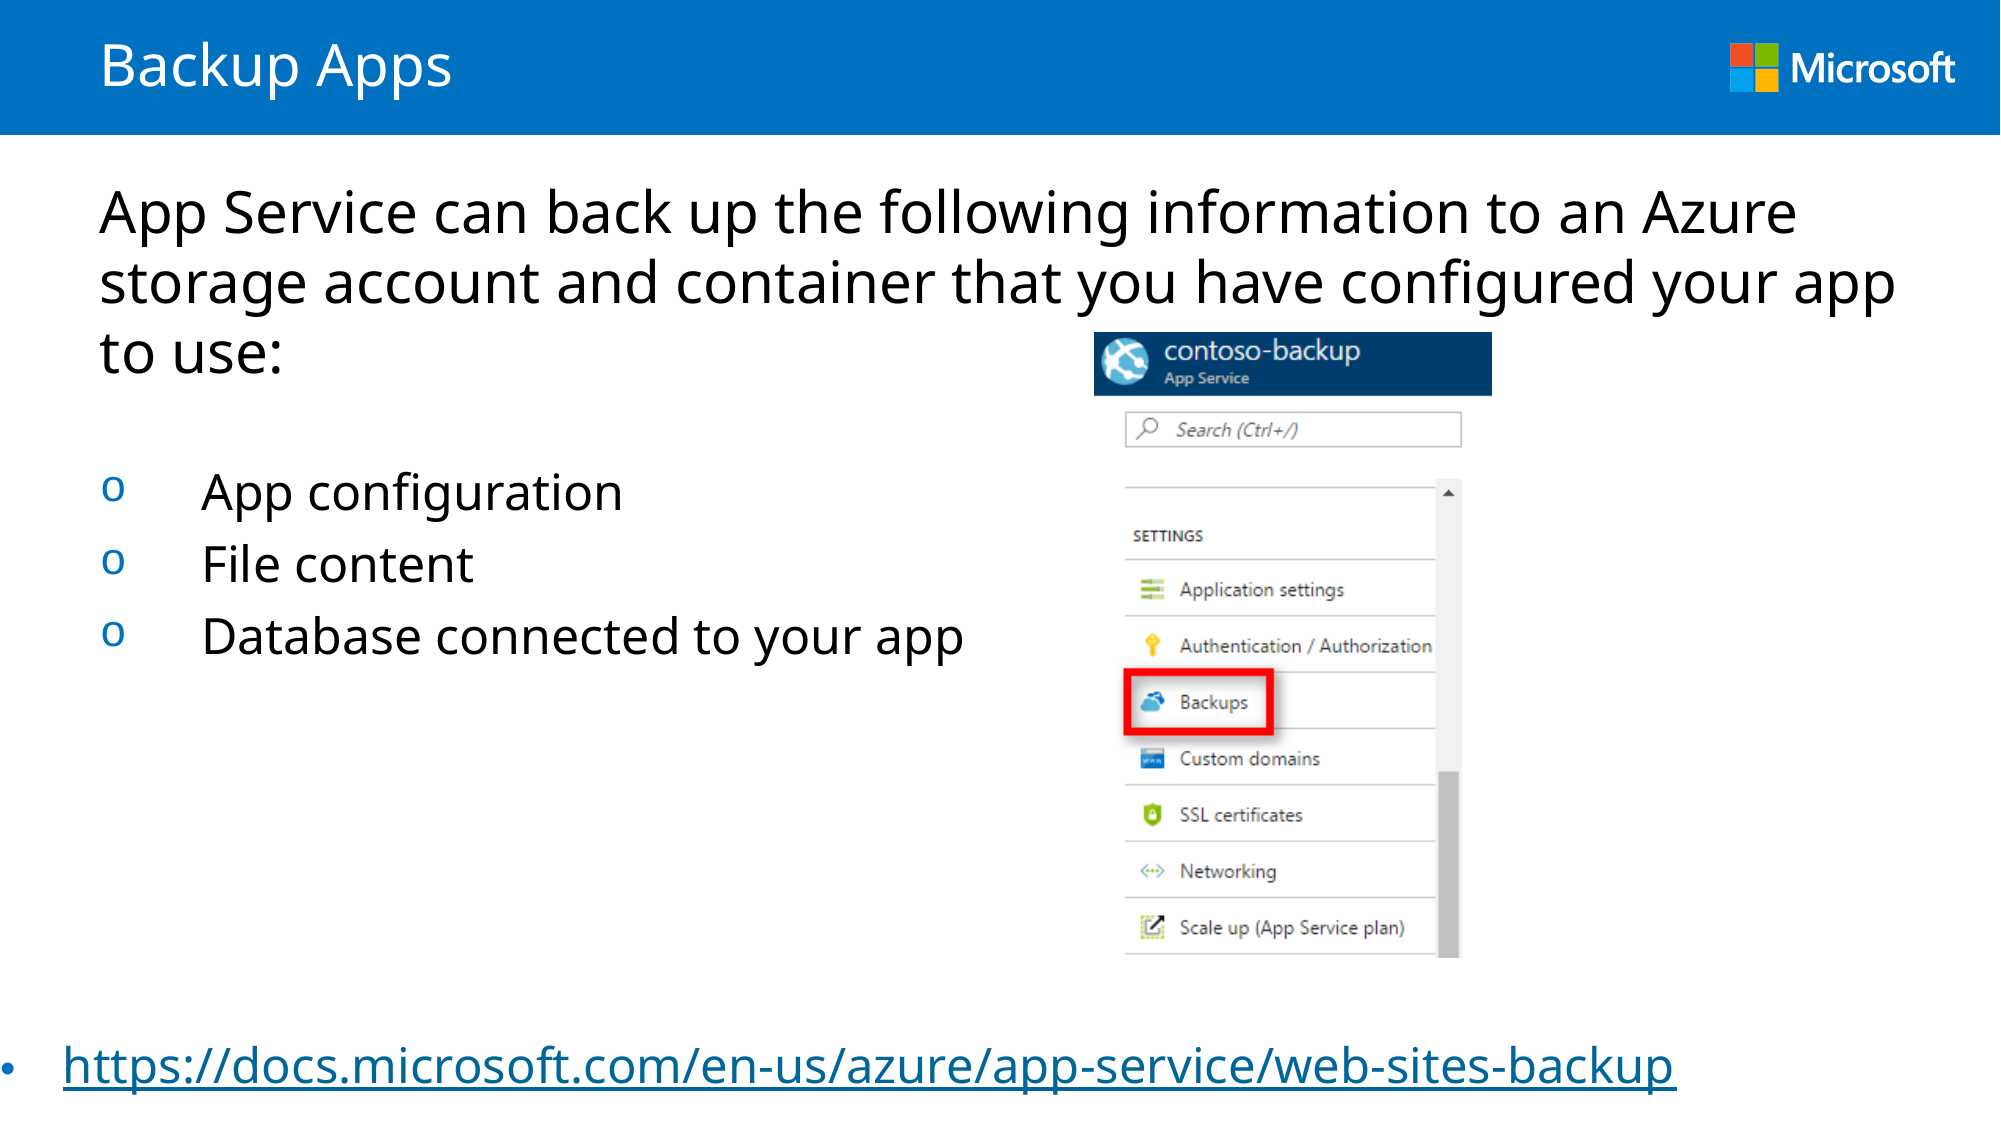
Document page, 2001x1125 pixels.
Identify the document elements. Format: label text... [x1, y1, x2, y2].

title Backup Apps [99, 0, 1901, 136]
list https://docs.microsoft.com/en-us/azure/app-service/web-sites-backup [0, 1034, 1876, 1103]
picture [1901, 14, 1986, 121]
list App Service can back up the following information to an Azure storage account and container that you have configured your app to use: App configuration File content Database connected to your app [99, 174, 1901, 1013]
picture [1093, 332, 1492, 958]
